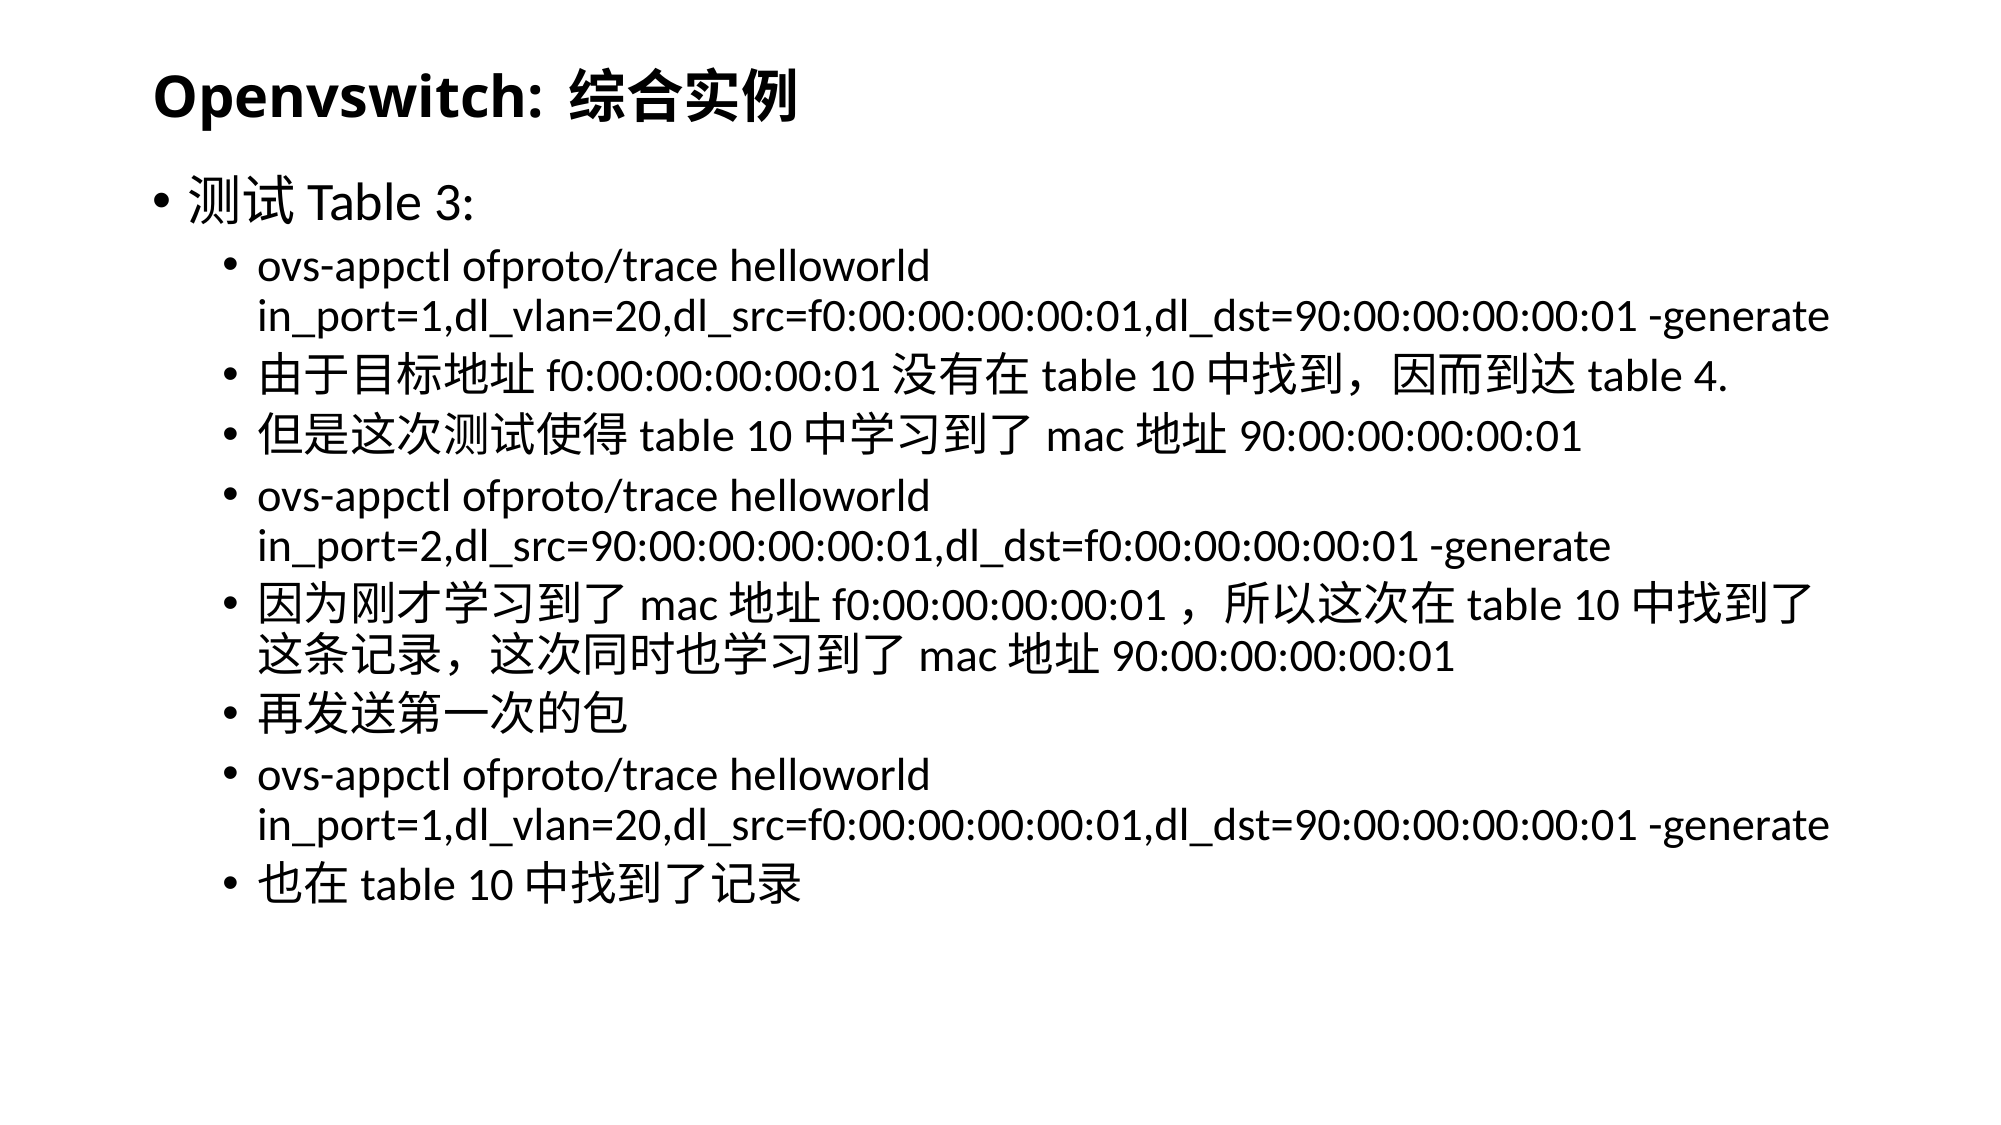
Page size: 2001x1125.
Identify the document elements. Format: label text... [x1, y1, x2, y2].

title Openvswitch: 综合实例 [137, 59, 1863, 138]
list 测试Table 3: ovs-appctl ofproto/trace helloworld in_port=1,dl_vlan=20,dl_src=f0:00:00:00:00:01,dl_dst=90:00:00:00:00:01 -generate 由于目标地址f0:00:00:00:00:01没有在table 10中找到，因而到达table 4. 但是这次测试使得table 10中学习到了mac地址90:00:00:00:00:01 ovs-appctl ofproto/trace helloworld in_port=2,dl_src=90:00:00:00:00:01,dl_dst=f0:00:00:00:00:01 -generate 因为刚才学习到了mac地址f0:00:00:00:00:01，所以这次在table 10中找到了这条记录，这次同时也学习到了mac地址90:00:00:00:00:01 再发送第一次的包 ovs-appctl ofproto/trace helloworld in_port=1,dl_vlan=20,dl_src=f0:00:00:00:00:01,dl_dst=90:00:00:00:00:01 -generate 也在table 10中找到了记录 [137, 165, 1863, 1014]
